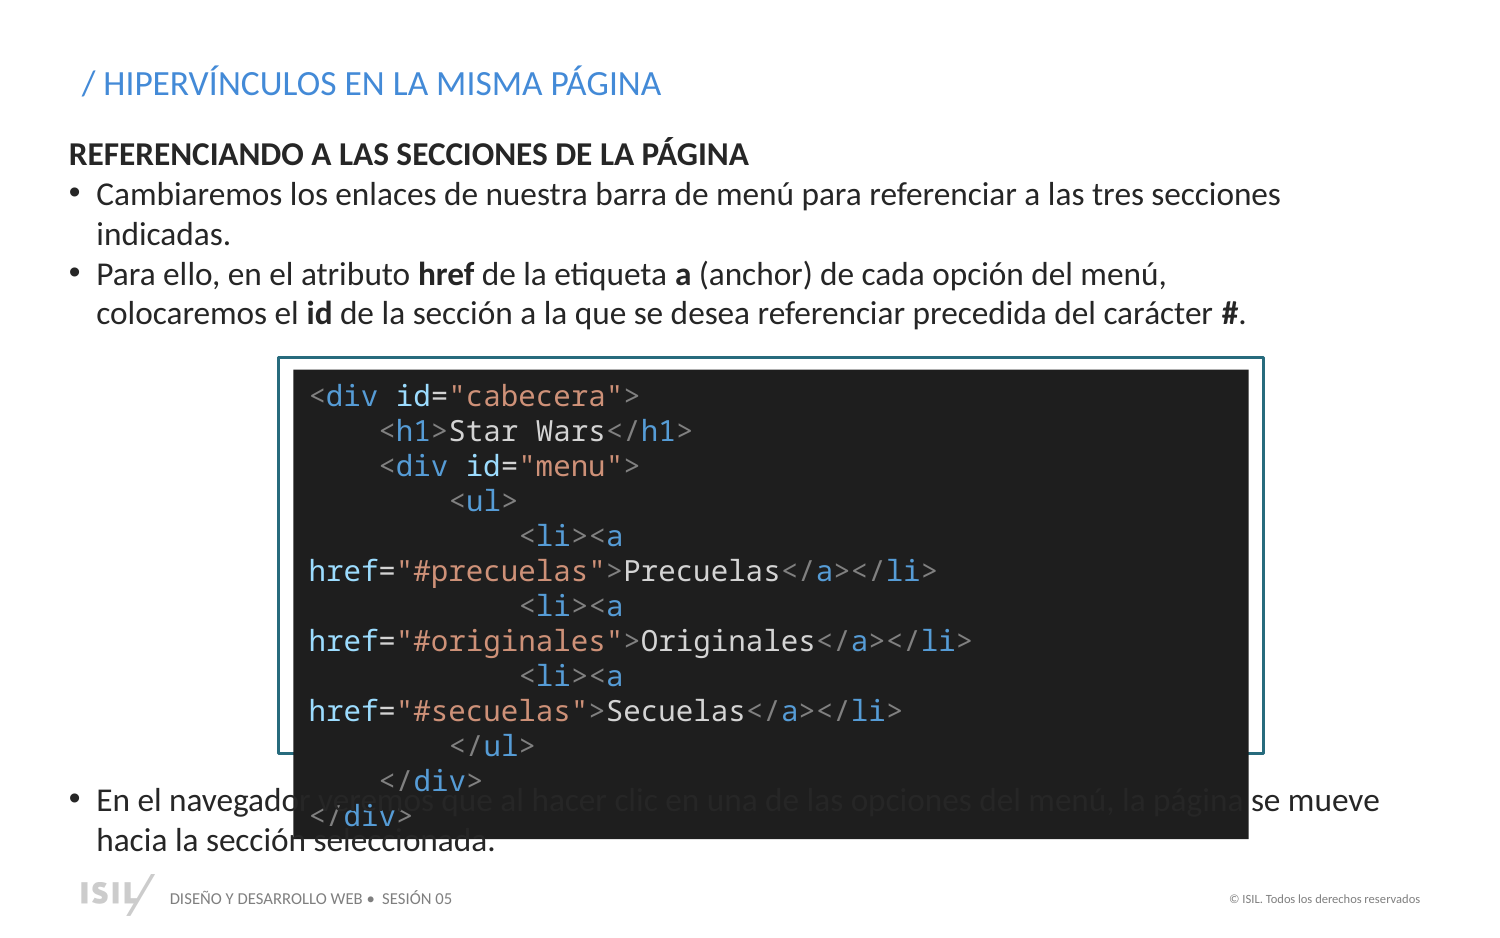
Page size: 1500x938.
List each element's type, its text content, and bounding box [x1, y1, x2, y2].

text_box / HIPERVÍNCULOS EN LA MISMA PÁGINA [66, 52, 1249, 111]
text_box En el navegador veremos que al hacer clic en una de las opciones del menú, la página se mueve hacia la sección seleccionada. [66, 777, 1416, 858]
text_box <div id="cabecera"> <h1>Star Wars</h1> <div id="menu"> <ul> <li><a href="#precuelas">Precuelas</a></li> <li><a href="#originales">Originales</a></li> <li><a href="#secuelas">Secuelas</a></li> </ul> </div> </div> [293, 369, 1249, 777]
text_box ≈¬¬¬ççç [278, 357, 1264, 754]
text_box REFERENCIANDO A LAS SECCIONES DE LA PÁGINA Cambiaremos los enlaces de nuestra barra de menú para referenciar a las tres secciones indicadas. Para ello, en el atributo href de la etiqueta a (anchor) de cada opción del menú, colocaremos el id de la sección a la que se desea referenciar precedida del carácter #. [66, 131, 1314, 332]
